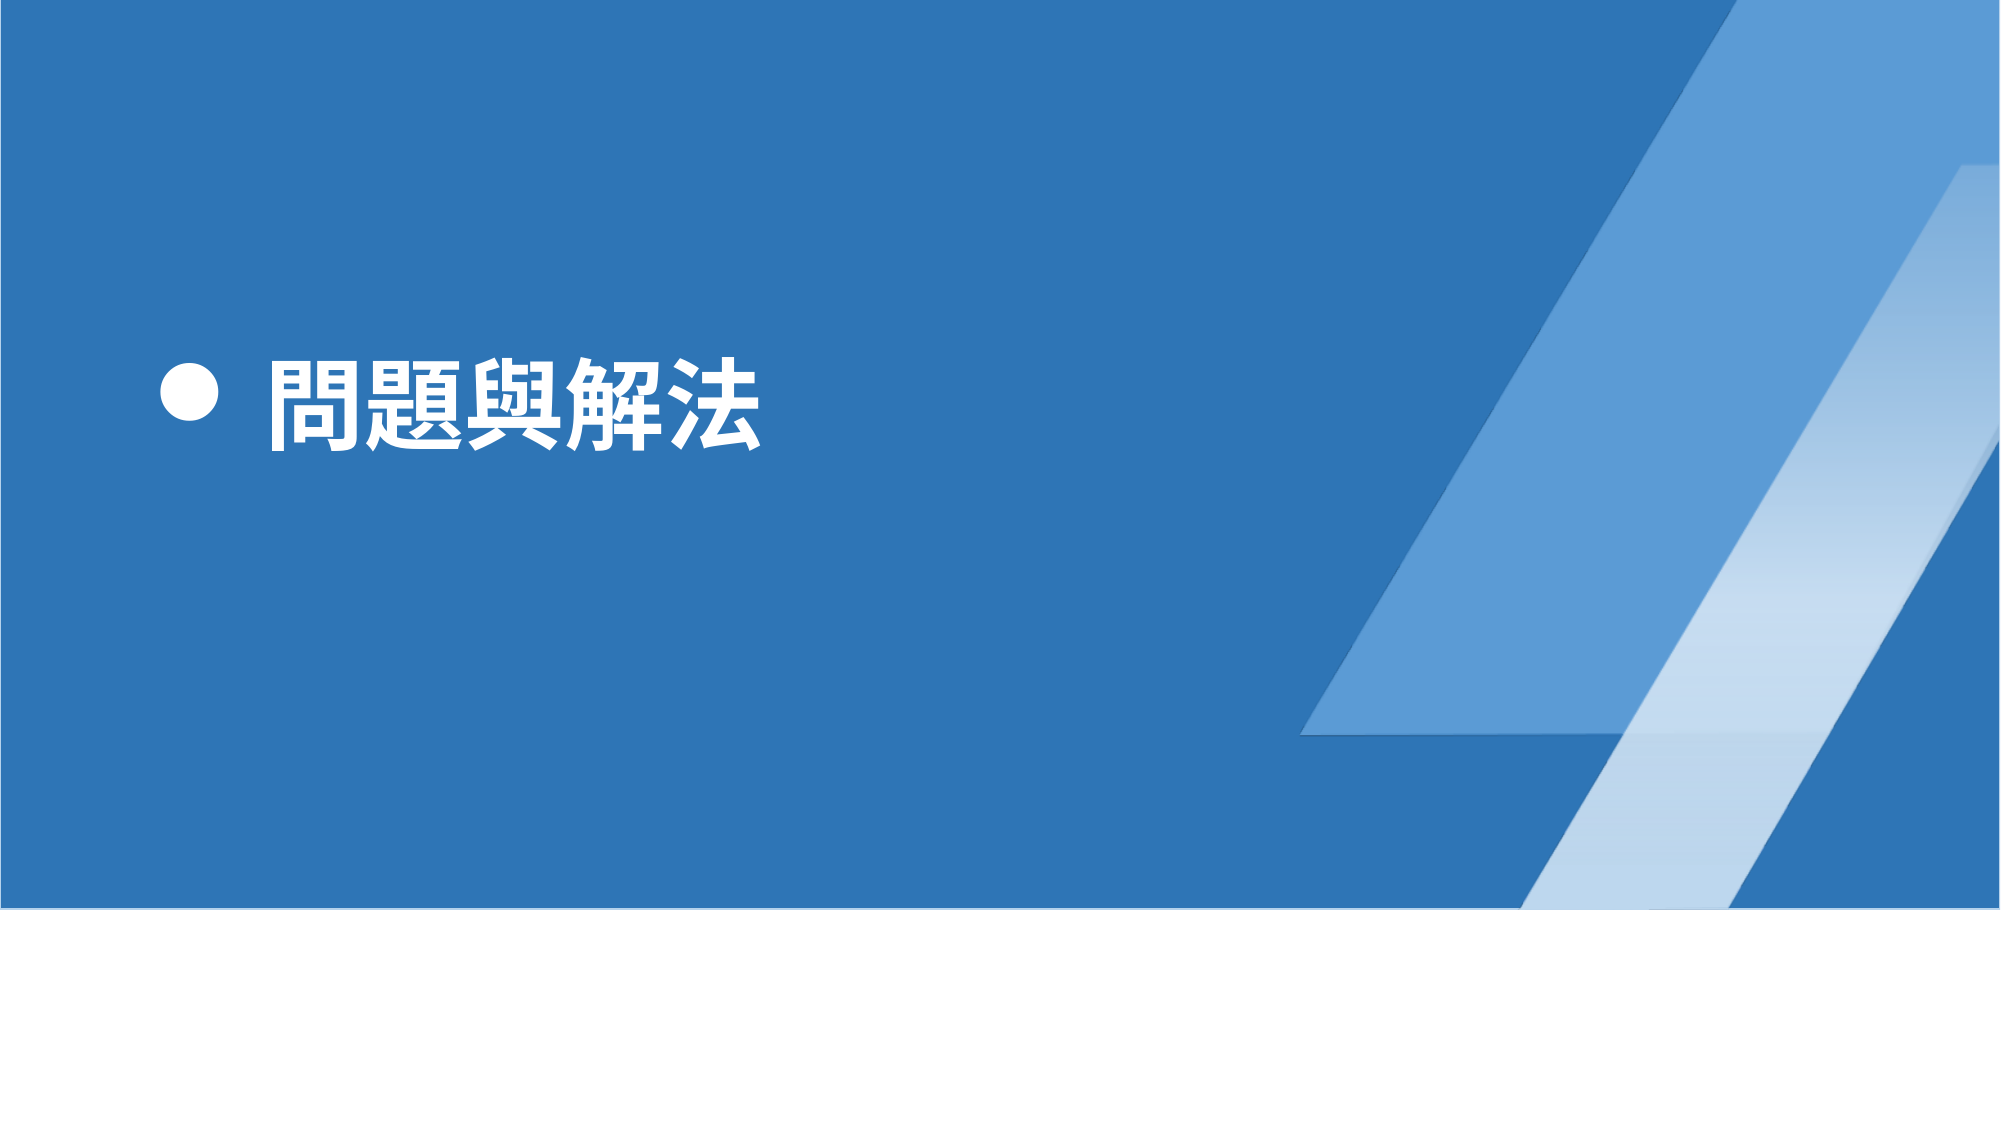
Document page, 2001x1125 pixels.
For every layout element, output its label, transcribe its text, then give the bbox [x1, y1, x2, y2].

picture [1299, 0, 1999, 910]
list 問題與解法 [137, 349, 1325, 592]
